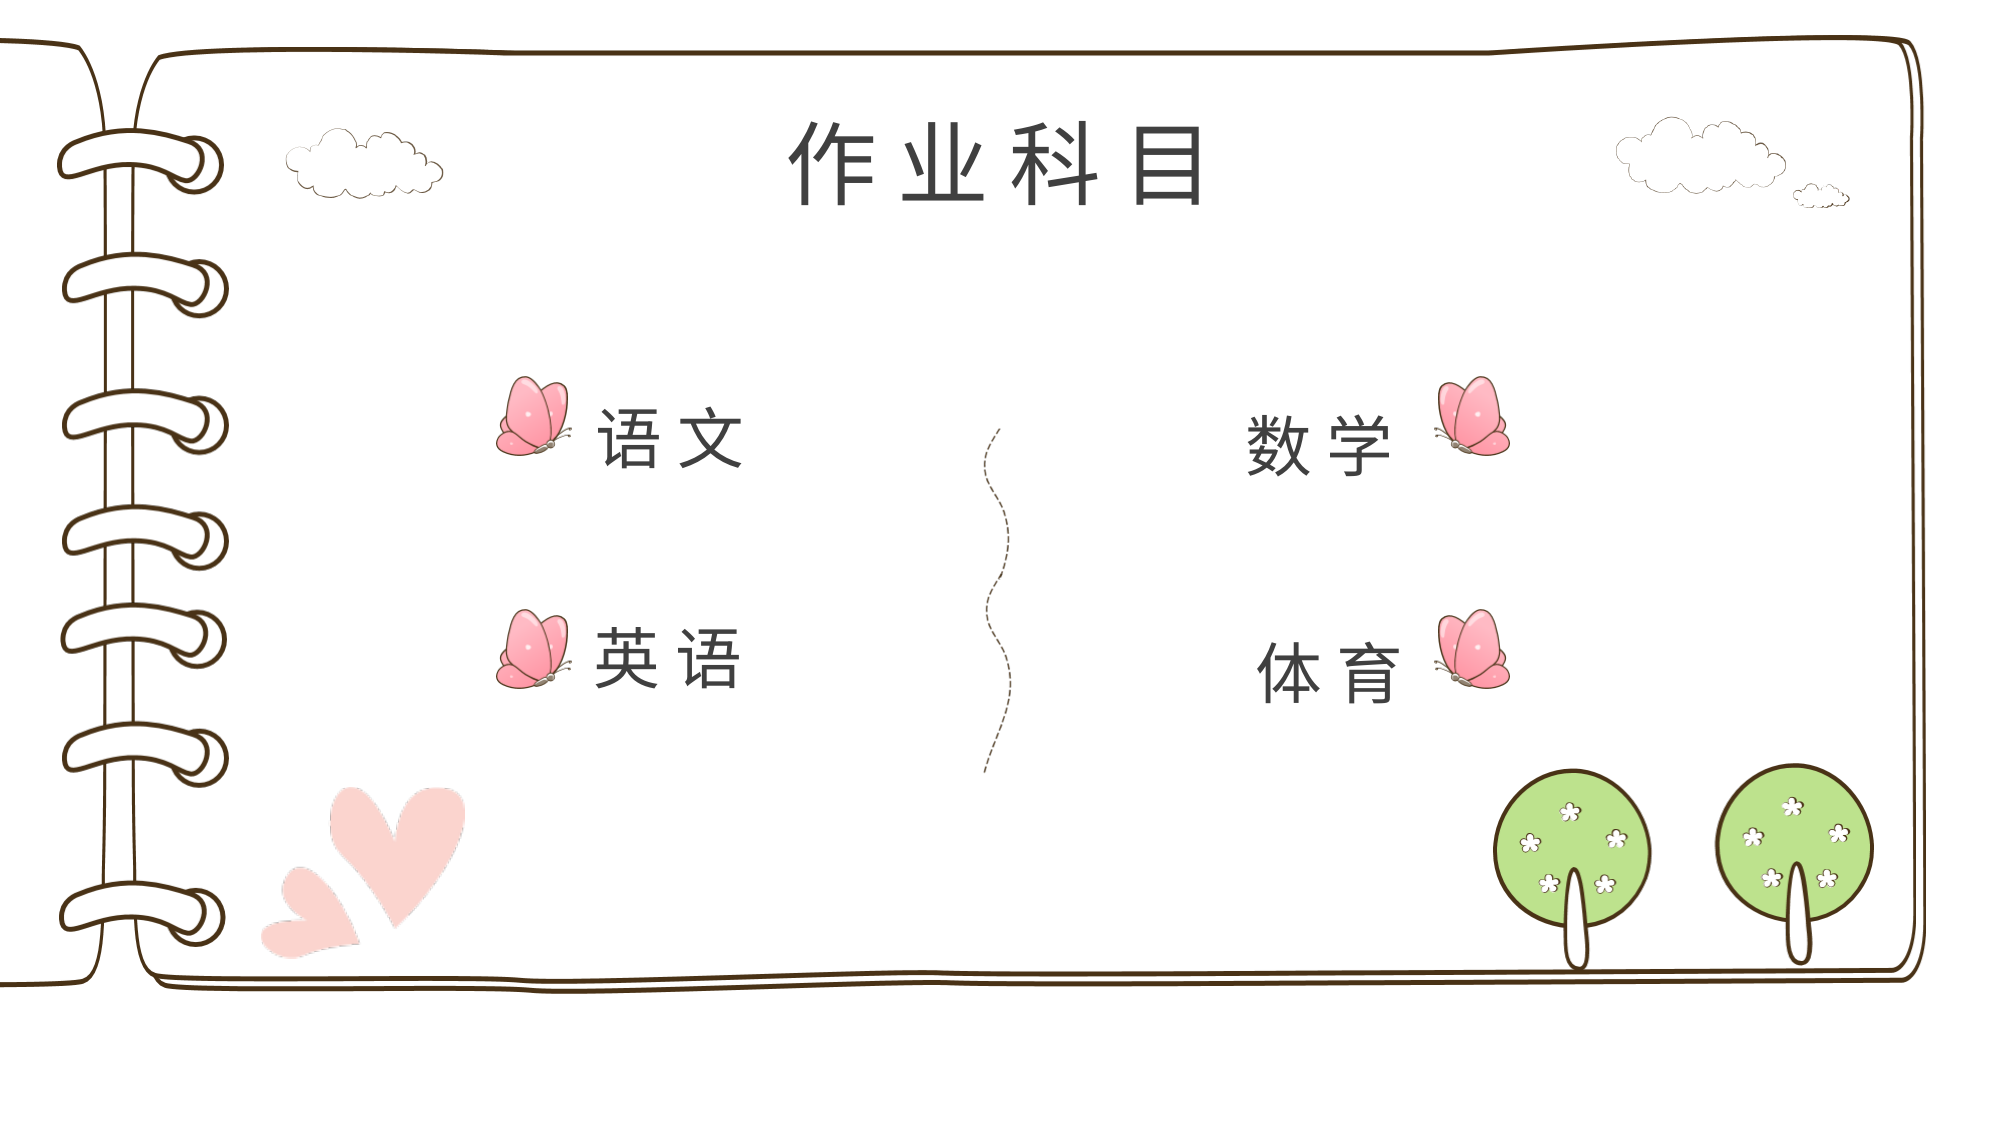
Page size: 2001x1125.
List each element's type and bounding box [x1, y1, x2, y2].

picture [1614, 114, 1874, 208]
picture [276, 120, 462, 208]
picture [1434, 609, 1510, 689]
text_box [0, 24, 1926, 994]
picture [1434, 376, 1510, 456]
picture [1493, 763, 1874, 972]
text_box [959, 428, 1041, 774]
picture [261, 787, 465, 959]
picture [496, 376, 572, 456]
picture [496, 609, 572, 689]
